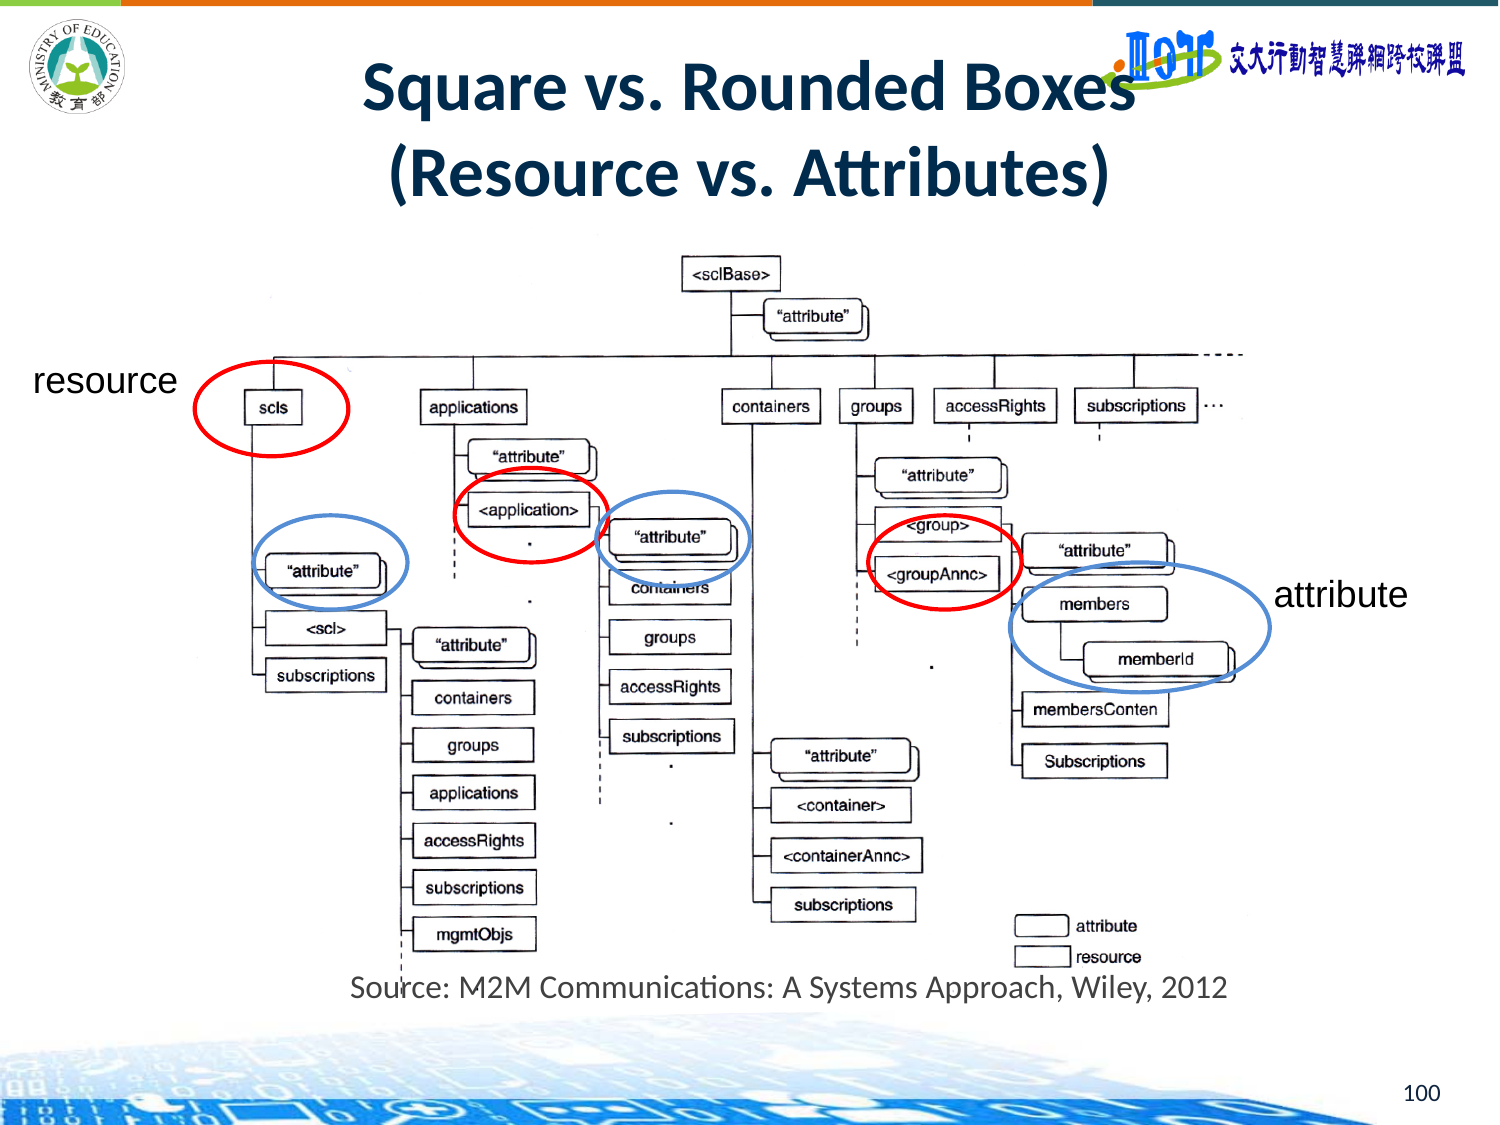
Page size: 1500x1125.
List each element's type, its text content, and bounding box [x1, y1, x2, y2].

title Square vs. Rounded Boxes (Resource vs. Attributes) [75, 31, 1425, 219]
picture [0, 209, 1377, 1125]
picture [29, 19, 125, 114]
text_box resource [18, 348, 172, 409]
slide_number 100 [1387, 1069, 1484, 1125]
text_box attribute [1283, 562, 1424, 623]
picture [1099, 30, 1465, 90]
